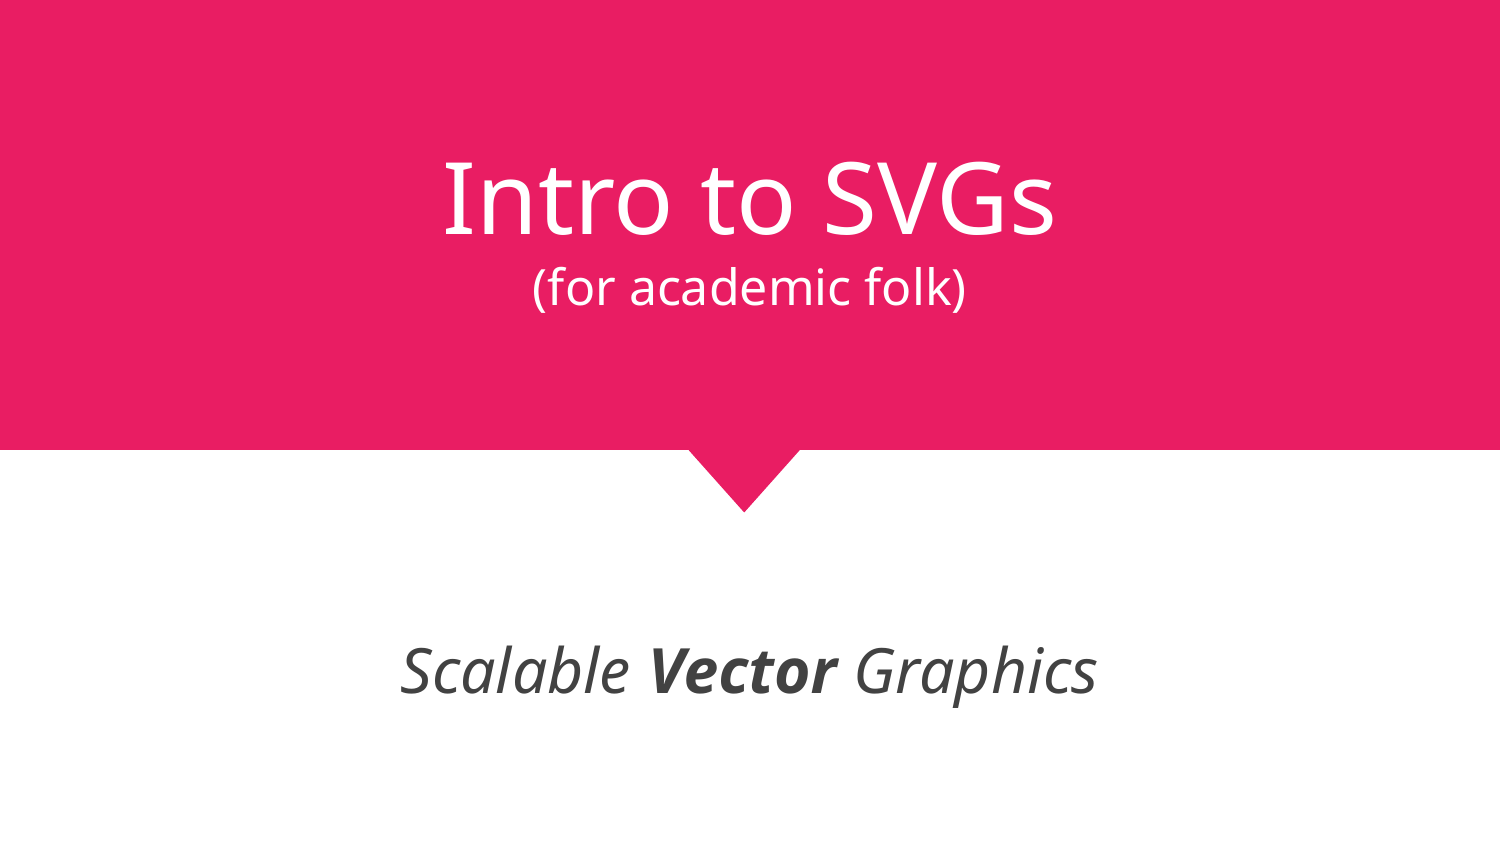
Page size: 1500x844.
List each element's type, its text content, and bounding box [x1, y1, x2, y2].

title Intro to SVGs (for academic folk) [37, 37, 1463, 413]
subtitle Scalable Vector Graphics [37, 549, 1463, 788]
